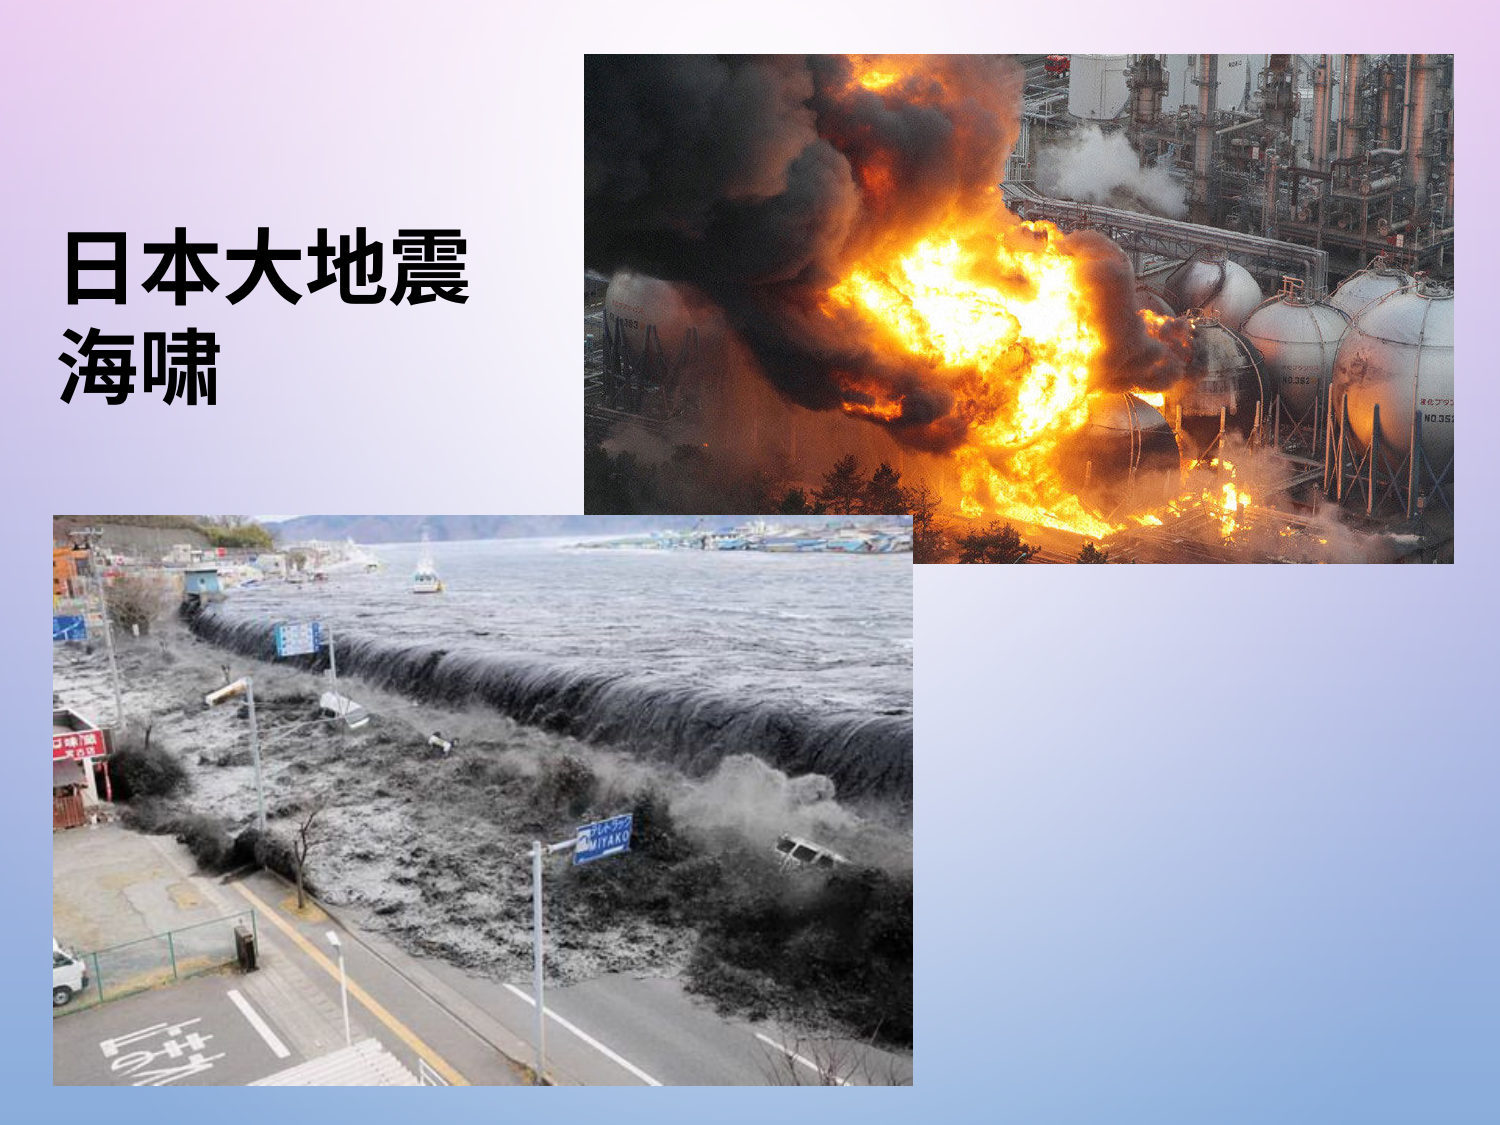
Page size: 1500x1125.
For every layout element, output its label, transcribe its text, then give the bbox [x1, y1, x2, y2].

picture [0, 0, 1500, 1125]
text_box 日本大地震海啸 [41, 207, 514, 423]
